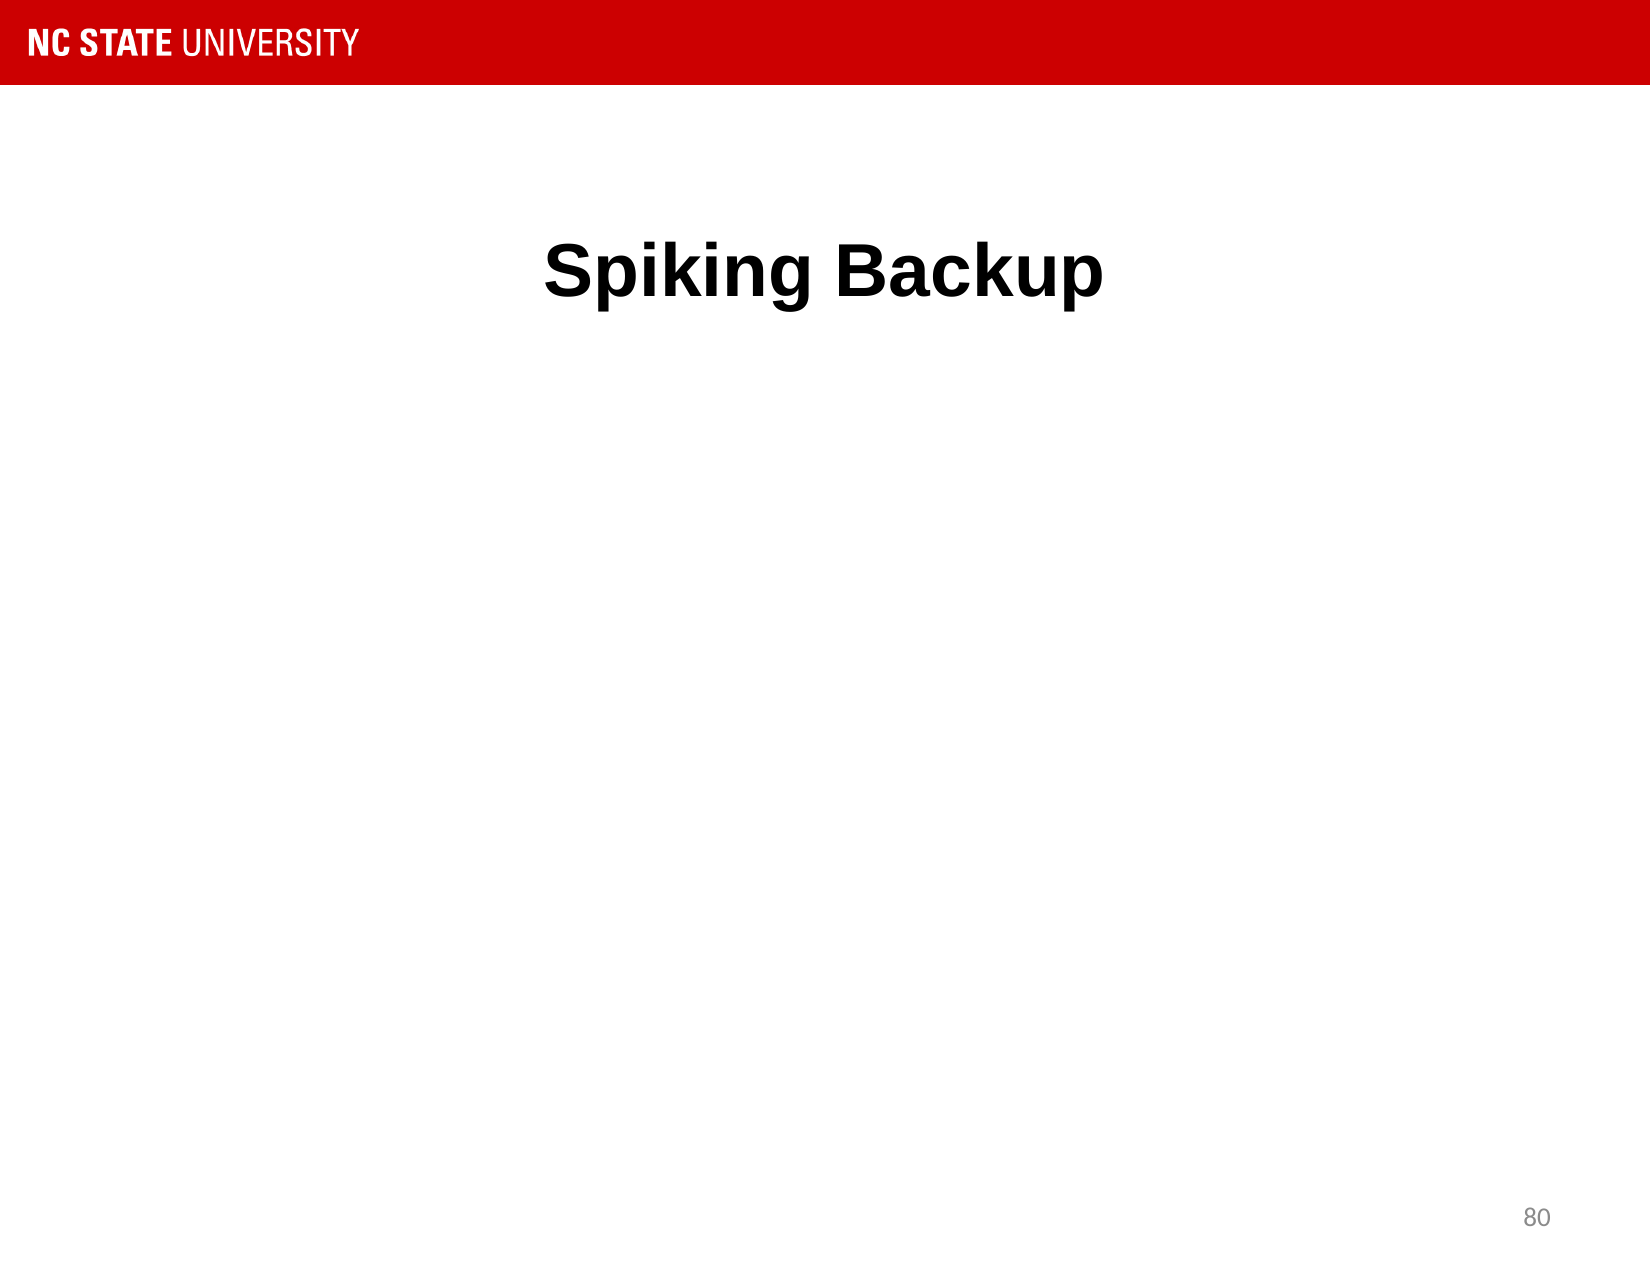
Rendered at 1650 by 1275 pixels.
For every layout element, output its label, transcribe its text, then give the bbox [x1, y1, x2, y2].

title Spiking Backup [82, 167, 1568, 366]
picture [0, 0, 1650, 85]
slide_number 80 [1182, 1181, 1568, 1250]
